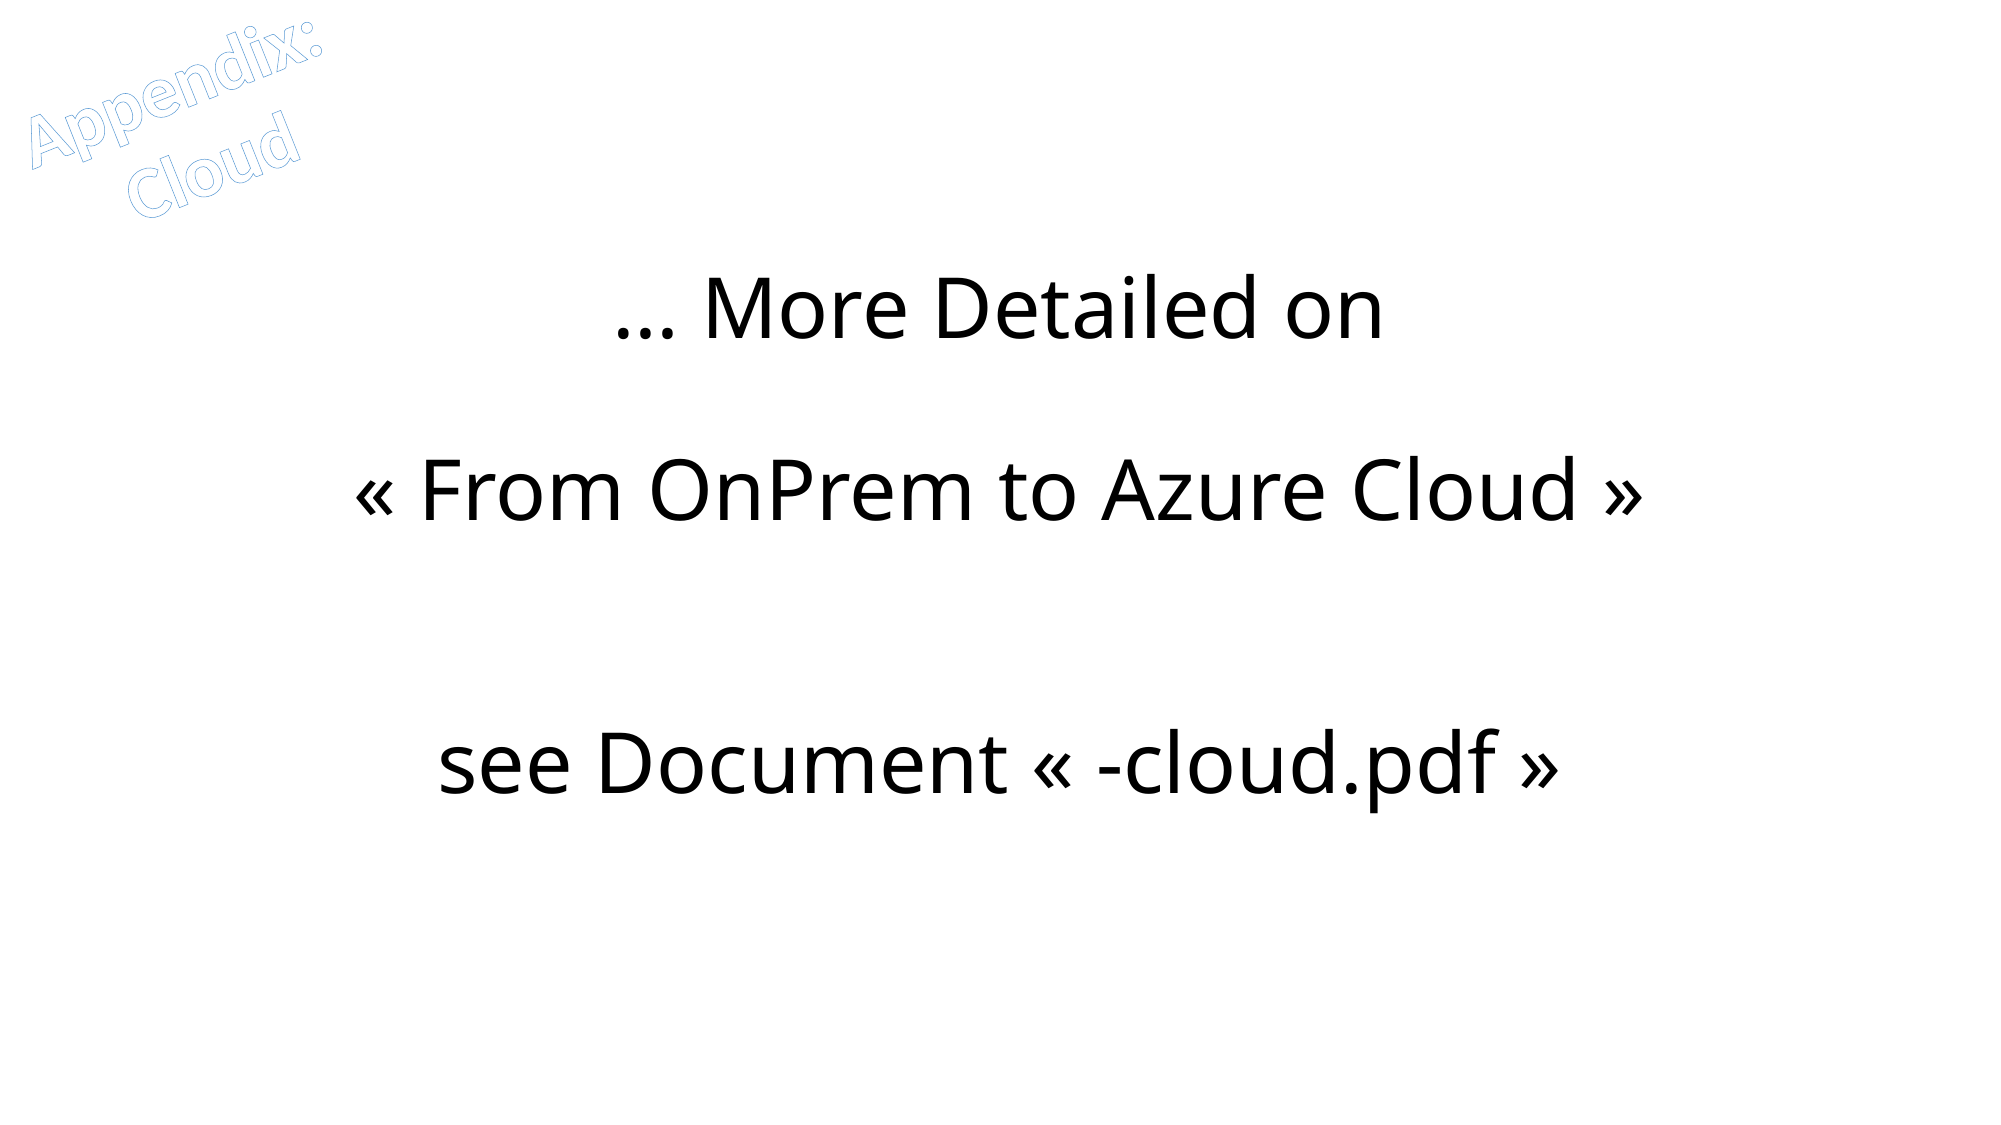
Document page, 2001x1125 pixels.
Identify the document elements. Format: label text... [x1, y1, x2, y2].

text_box Appendix: Cloud [0, 0, 384, 280]
title … More Detailed on « From OnPrem to Azure Cloud » see Document « -cloud.pdf » [137, 255, 1863, 823]
